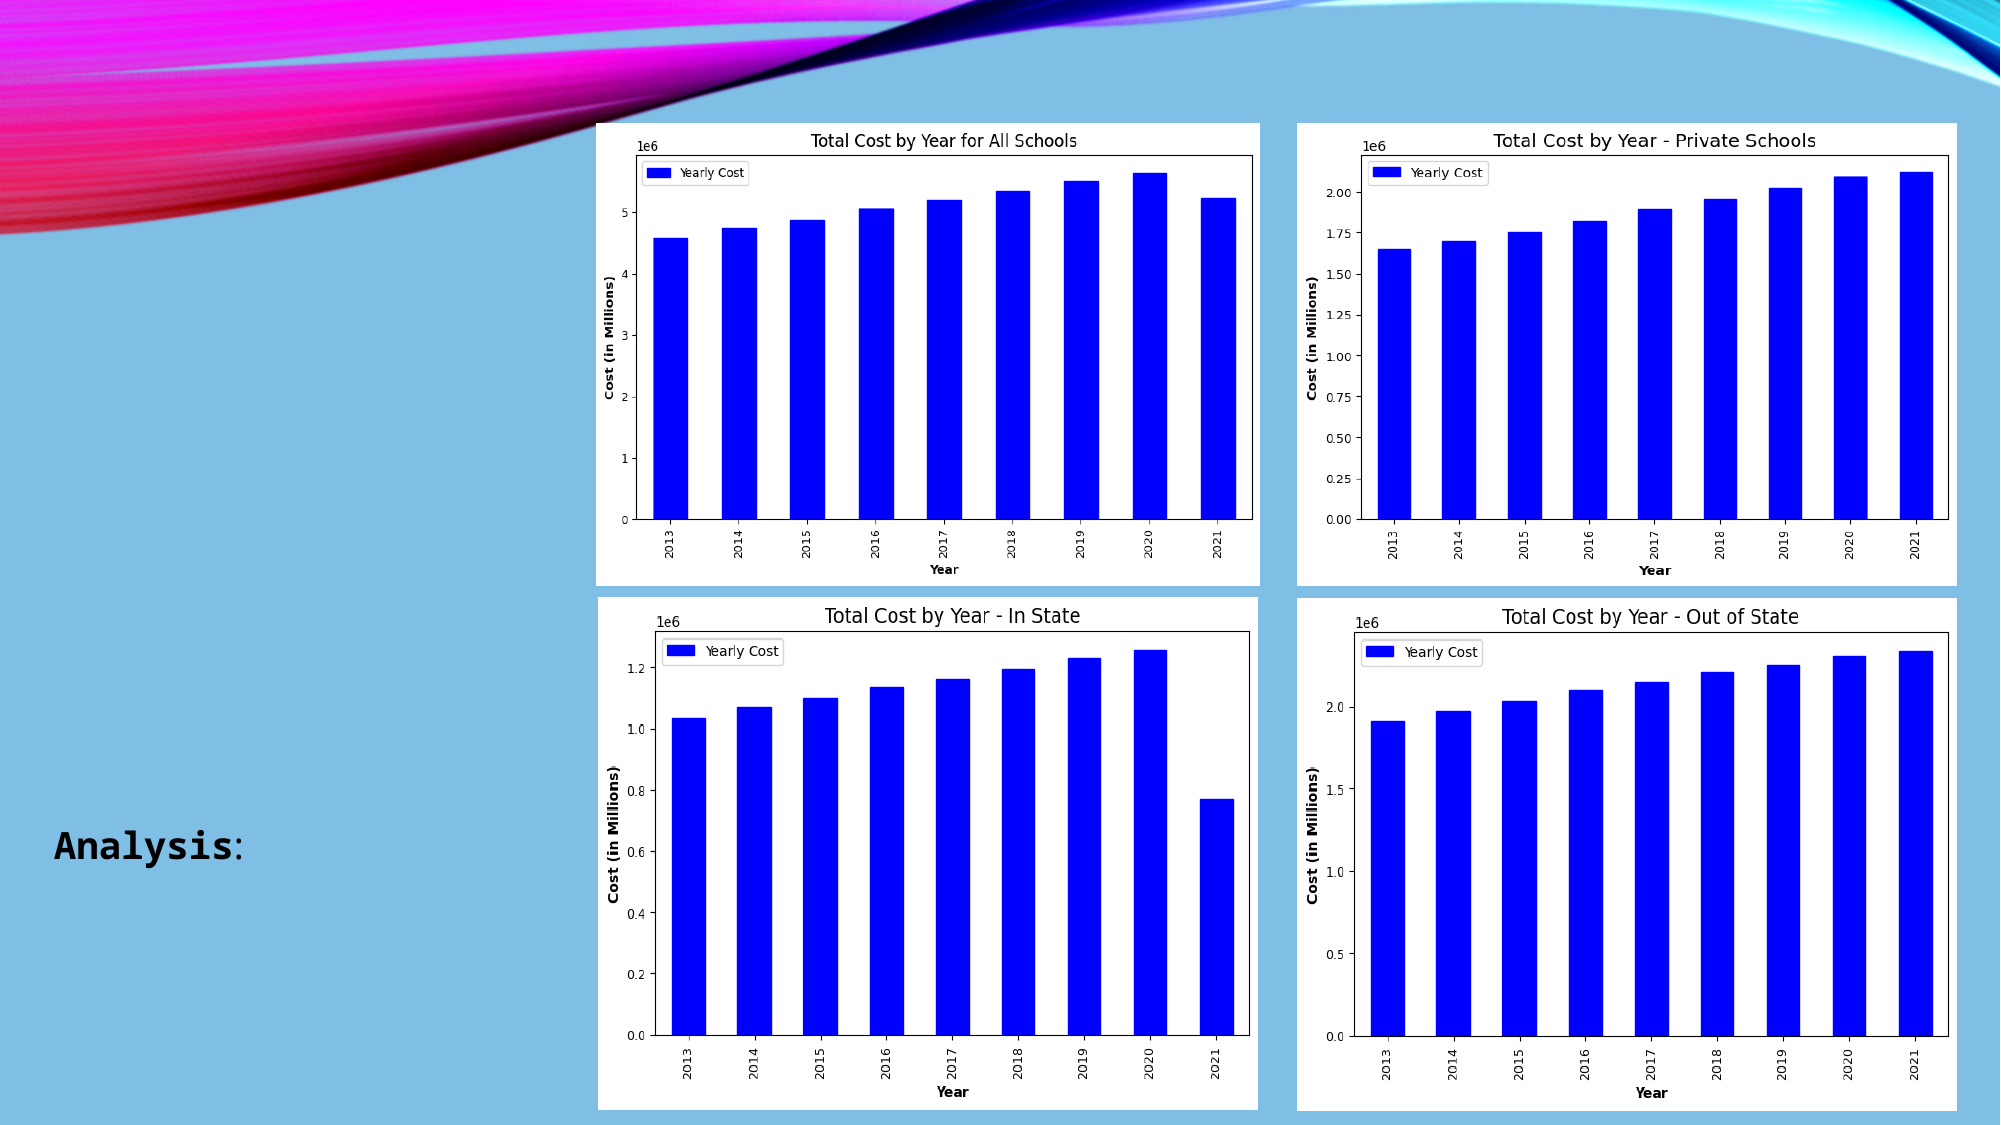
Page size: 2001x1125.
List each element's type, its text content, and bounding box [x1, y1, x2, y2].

picture [598, 596, 1258, 1110]
text_box Analysis: [39, 814, 447, 875]
picture [0, 0, 2000, 587]
picture [1910, 0, 2000, 45]
picture [1890, 0, 2000, 75]
picture [1297, 598, 1957, 1112]
